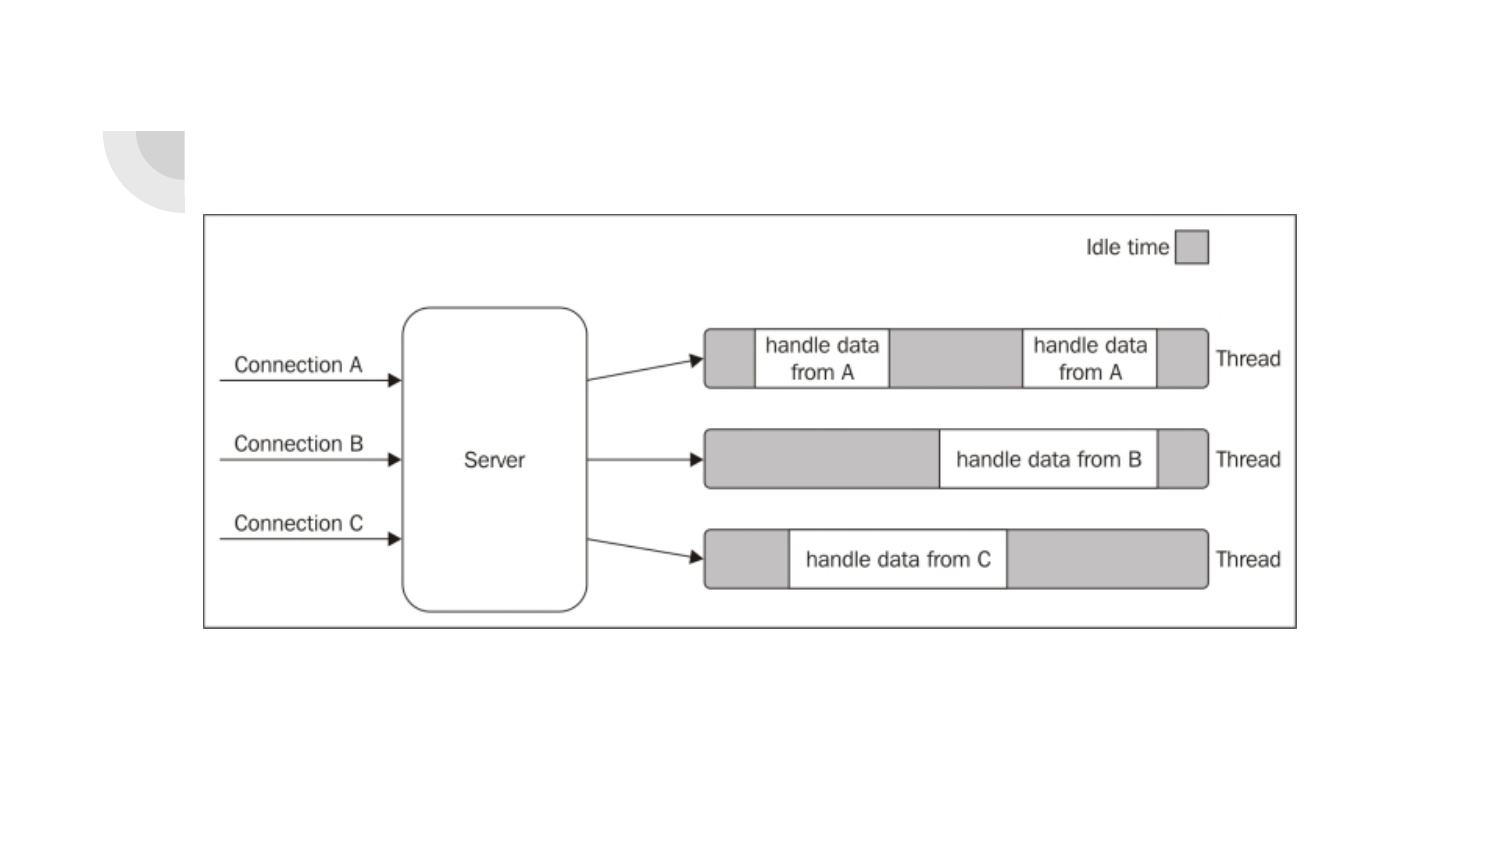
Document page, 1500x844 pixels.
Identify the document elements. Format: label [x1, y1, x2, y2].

picture [202, 214, 1298, 630]
